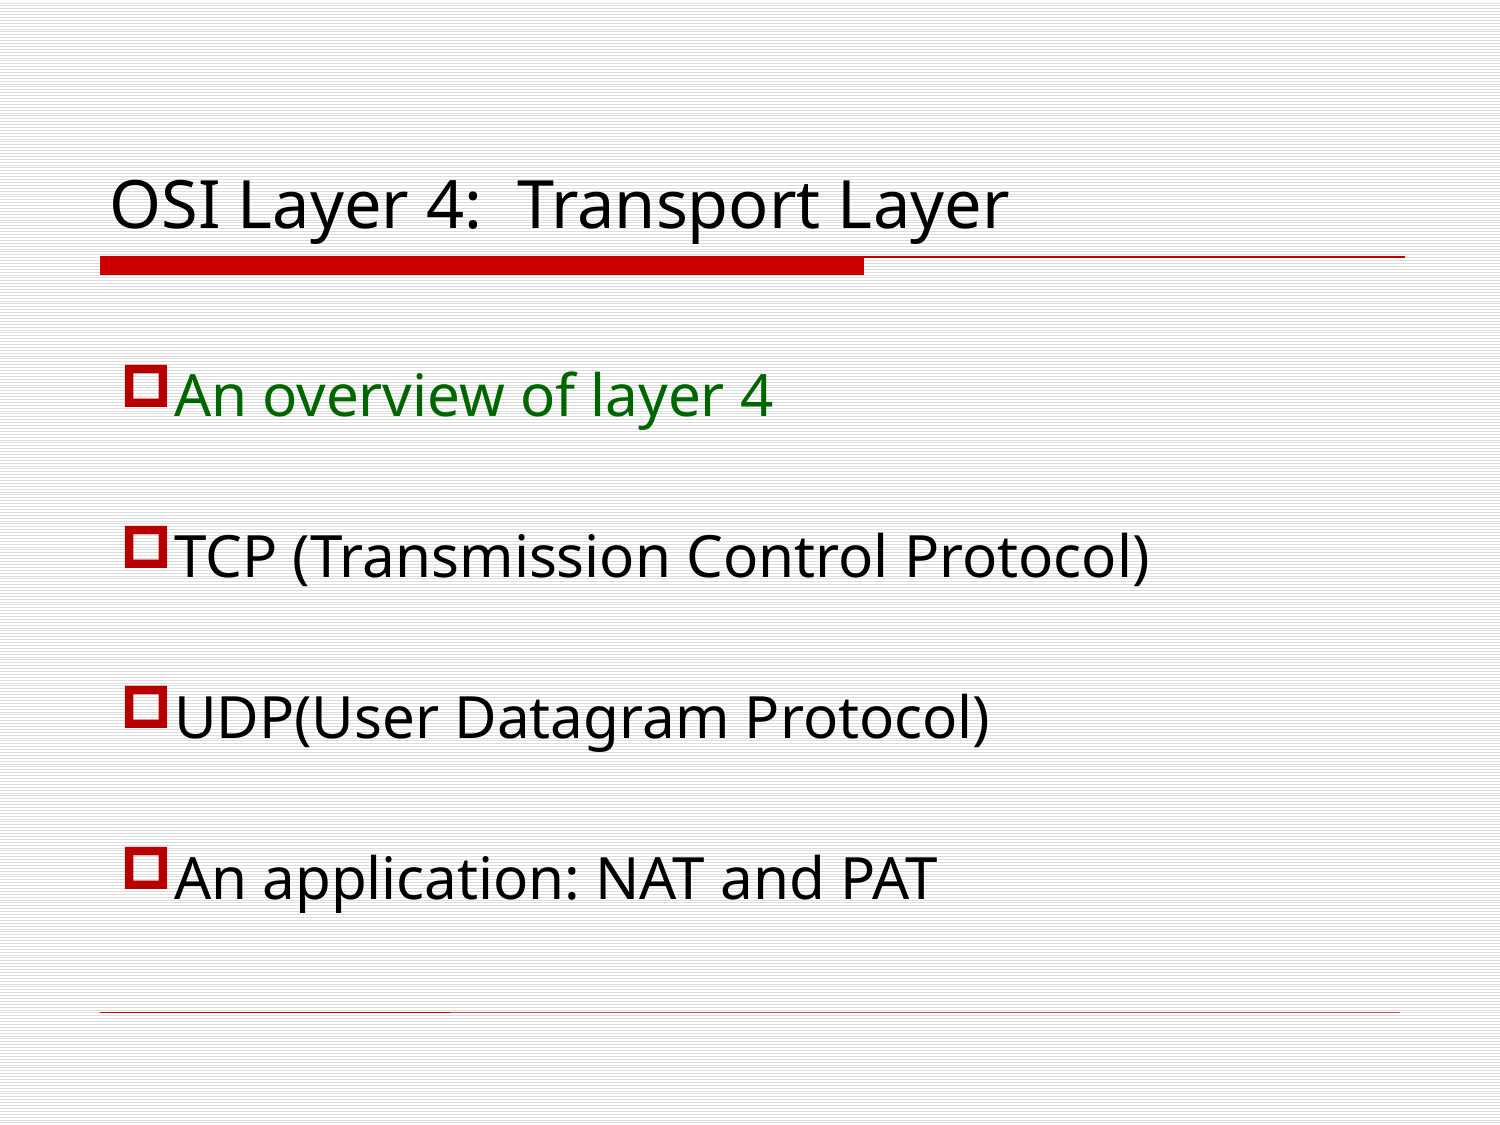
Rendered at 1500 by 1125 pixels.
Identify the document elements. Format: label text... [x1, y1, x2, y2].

text_box An overview of layer 4 TCP (Transmission Control Protocol) UDP(User Datagram Protocol) An application: NAT and PAT [105, 281, 1393, 919]
title OSI Layer 4: Transport Layer [94, 50, 1407, 250]
